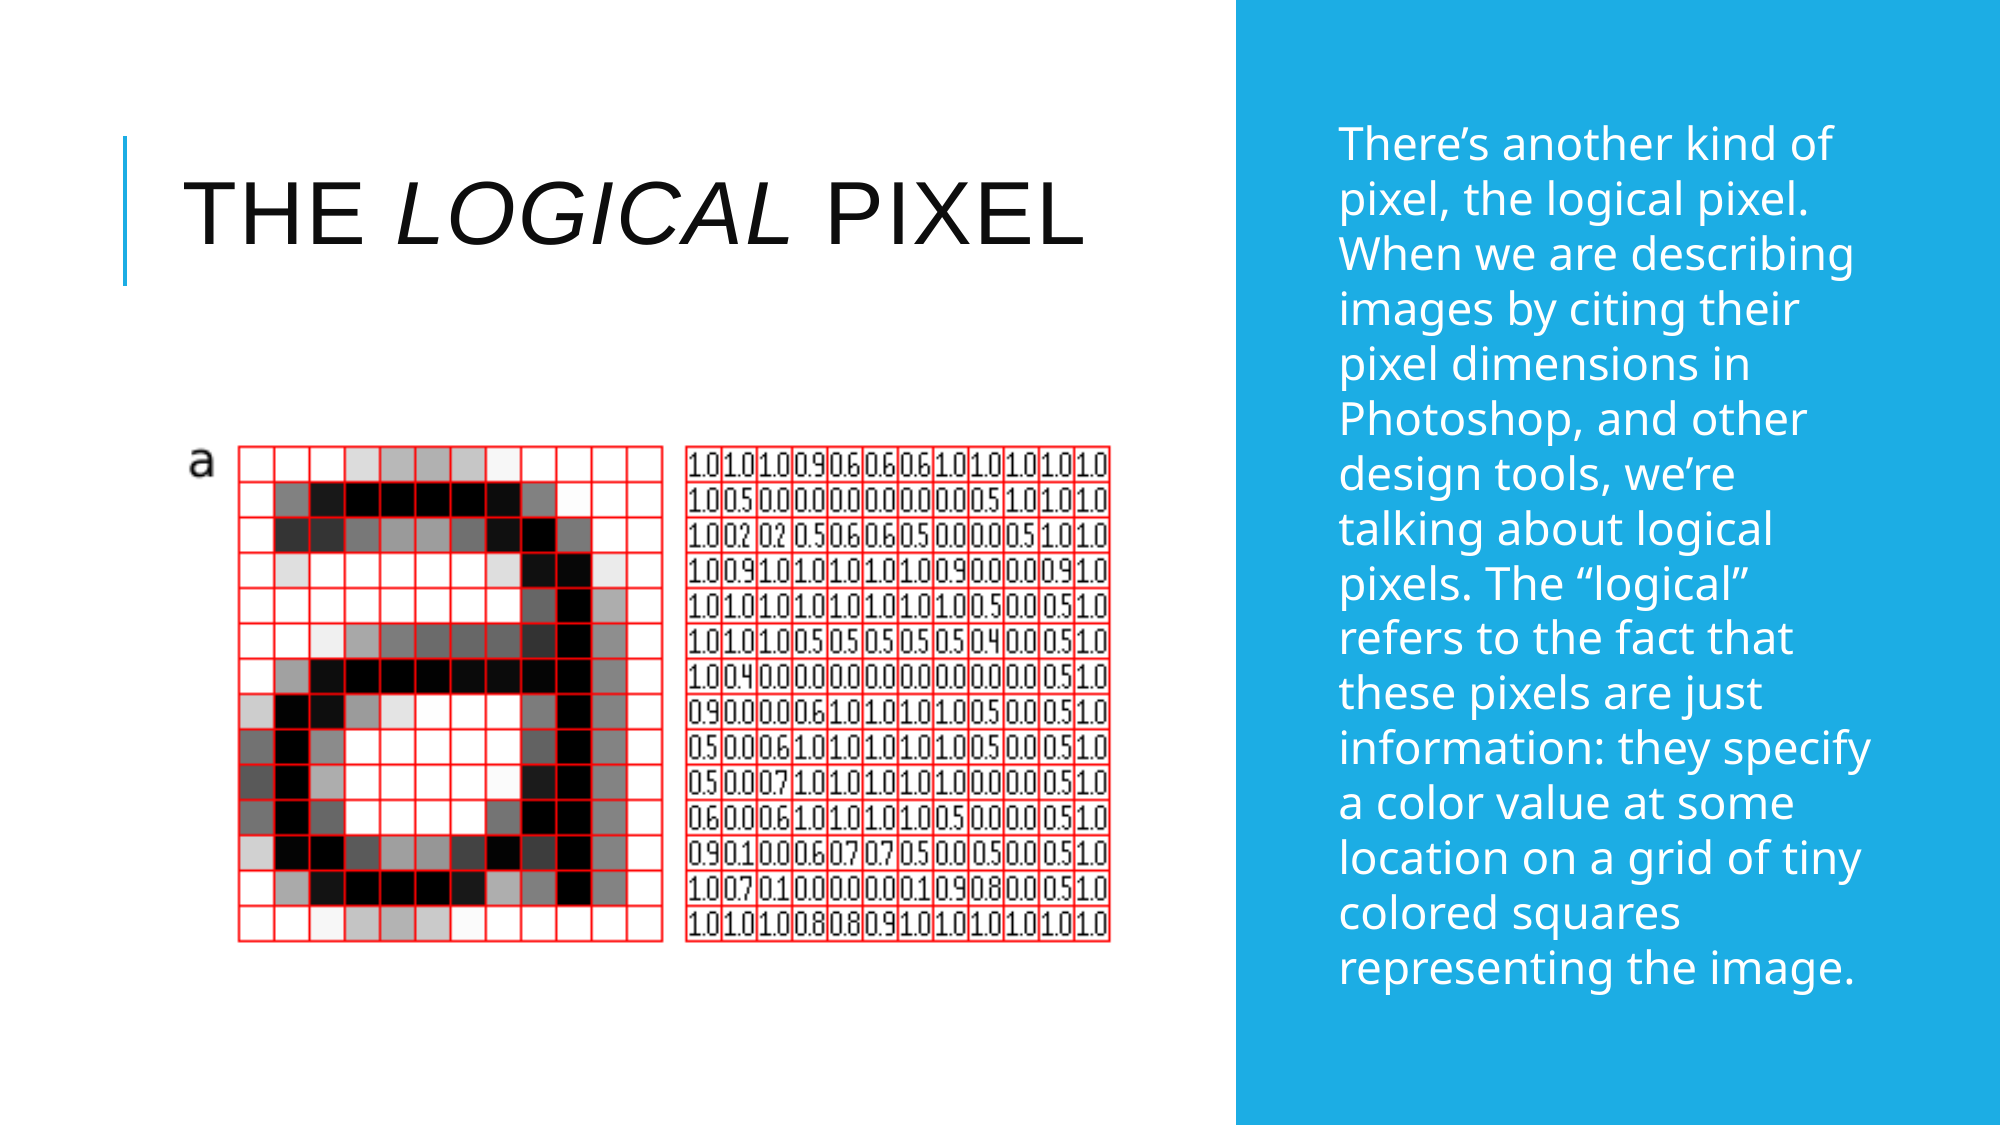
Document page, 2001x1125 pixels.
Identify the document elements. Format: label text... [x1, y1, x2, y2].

title the logical pixel [168, 96, 1131, 342]
text_box [1235, 0, 2000, 1125]
list There’s another kind of pixel, the logical pixel. When we are describing images by citing their pixel dimensions in Photoshop, and other design tools, we’re talking about logical pixels. The “logical” refers to the fact that these pixels are just information: they specify a color value at some location on a grid of tiny colored squares representing the image. [1315, 96, 1895, 1013]
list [167, 411, 1131, 976]
